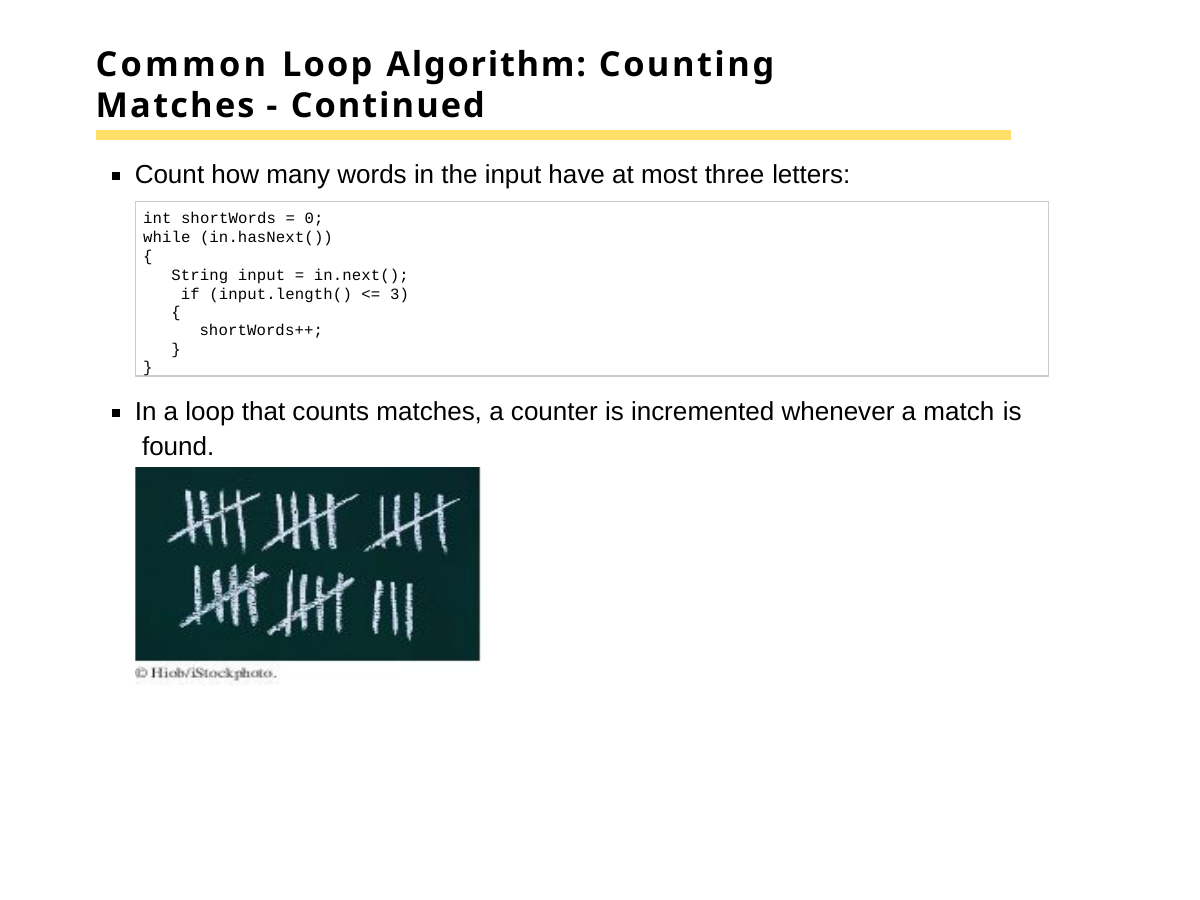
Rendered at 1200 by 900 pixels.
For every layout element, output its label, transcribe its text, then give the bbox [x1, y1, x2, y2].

text_box In a loop that counts matches, a counter is incremented whenever a match is found. [132, 389, 1025, 462]
text_box int shortWords = 0; while (in.hasNext()) { String input = in.next(); if (input.length() <= 3) { shortWords++; } } [135, 201, 1049, 377]
title Common Loop Algorithm: Counting Matches - Continued [93, 42, 911, 194]
text_box Count how many words in the input have at most three letters: [132, 157, 854, 190]
text_box [135, 467, 482, 699]
